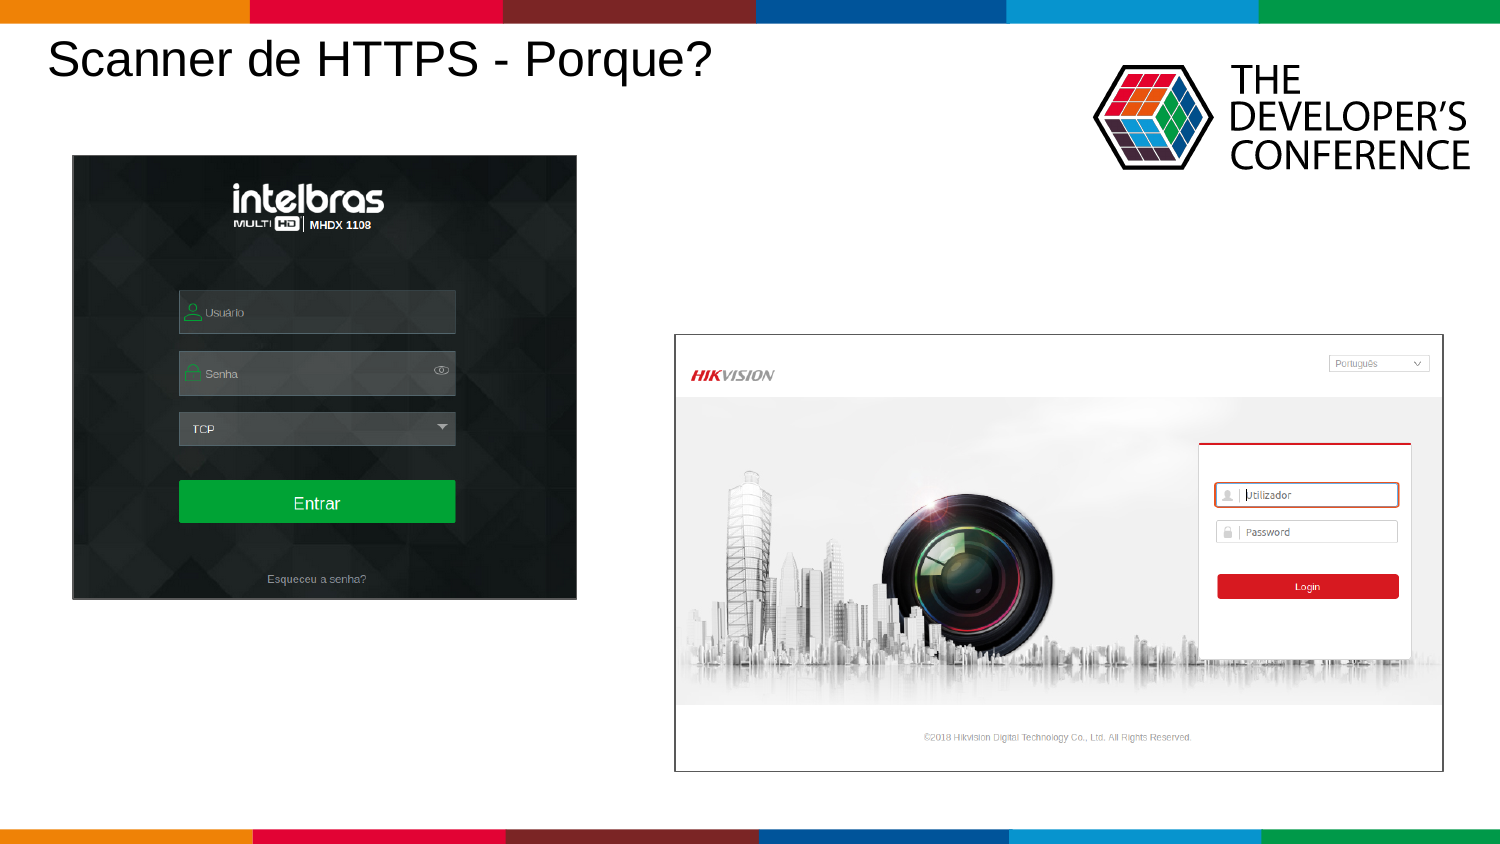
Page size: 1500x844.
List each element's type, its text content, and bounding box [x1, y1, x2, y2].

picture [73, 156, 576, 599]
title Scanner de HTTPS - Porque? [32, 11, 1430, 110]
picture [675, 335, 1443, 771]
picture [1075, 47, 1486, 186]
